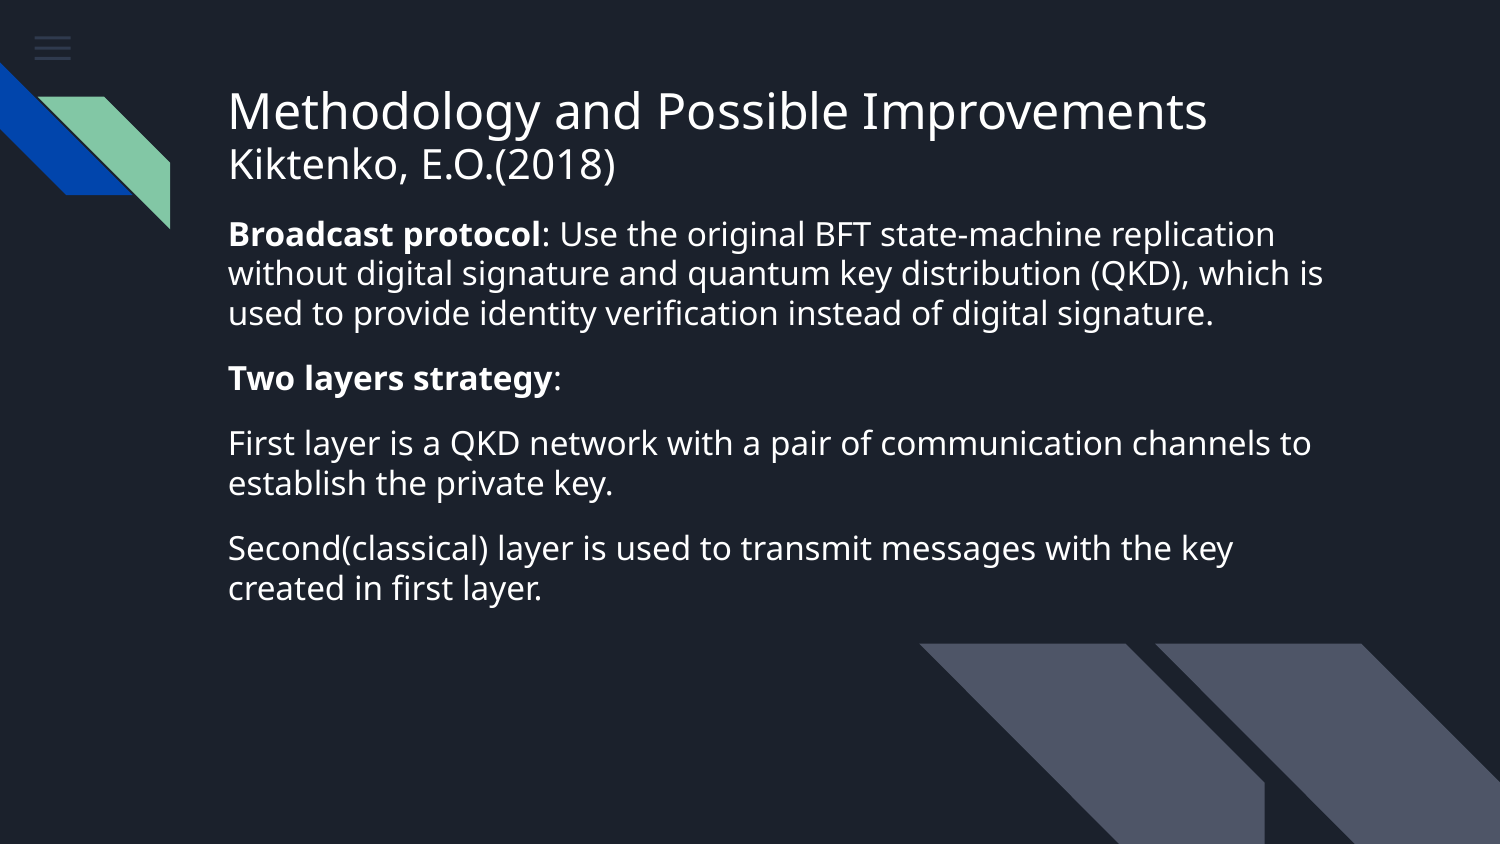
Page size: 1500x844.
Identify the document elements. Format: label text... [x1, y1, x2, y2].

title Methodology and Possible Improvements [212, 64, 1312, 122]
text_box [1235, 652, 1500, 844]
text_box [999, 724, 1265, 844]
list Kiktenko, E.O.(2018) Broadcast protocol: Use the original BFT state-machine replication without digital signature and quantum key distribution (QKD), which is used to provide identity verification instead of digital signature. Two layers strategy: First layer is a QKD network with a pair of communication channels to establish the private key. Second(classical) layer is used to transmit messages with the key created in first layer. [212, 122, 1370, 724]
